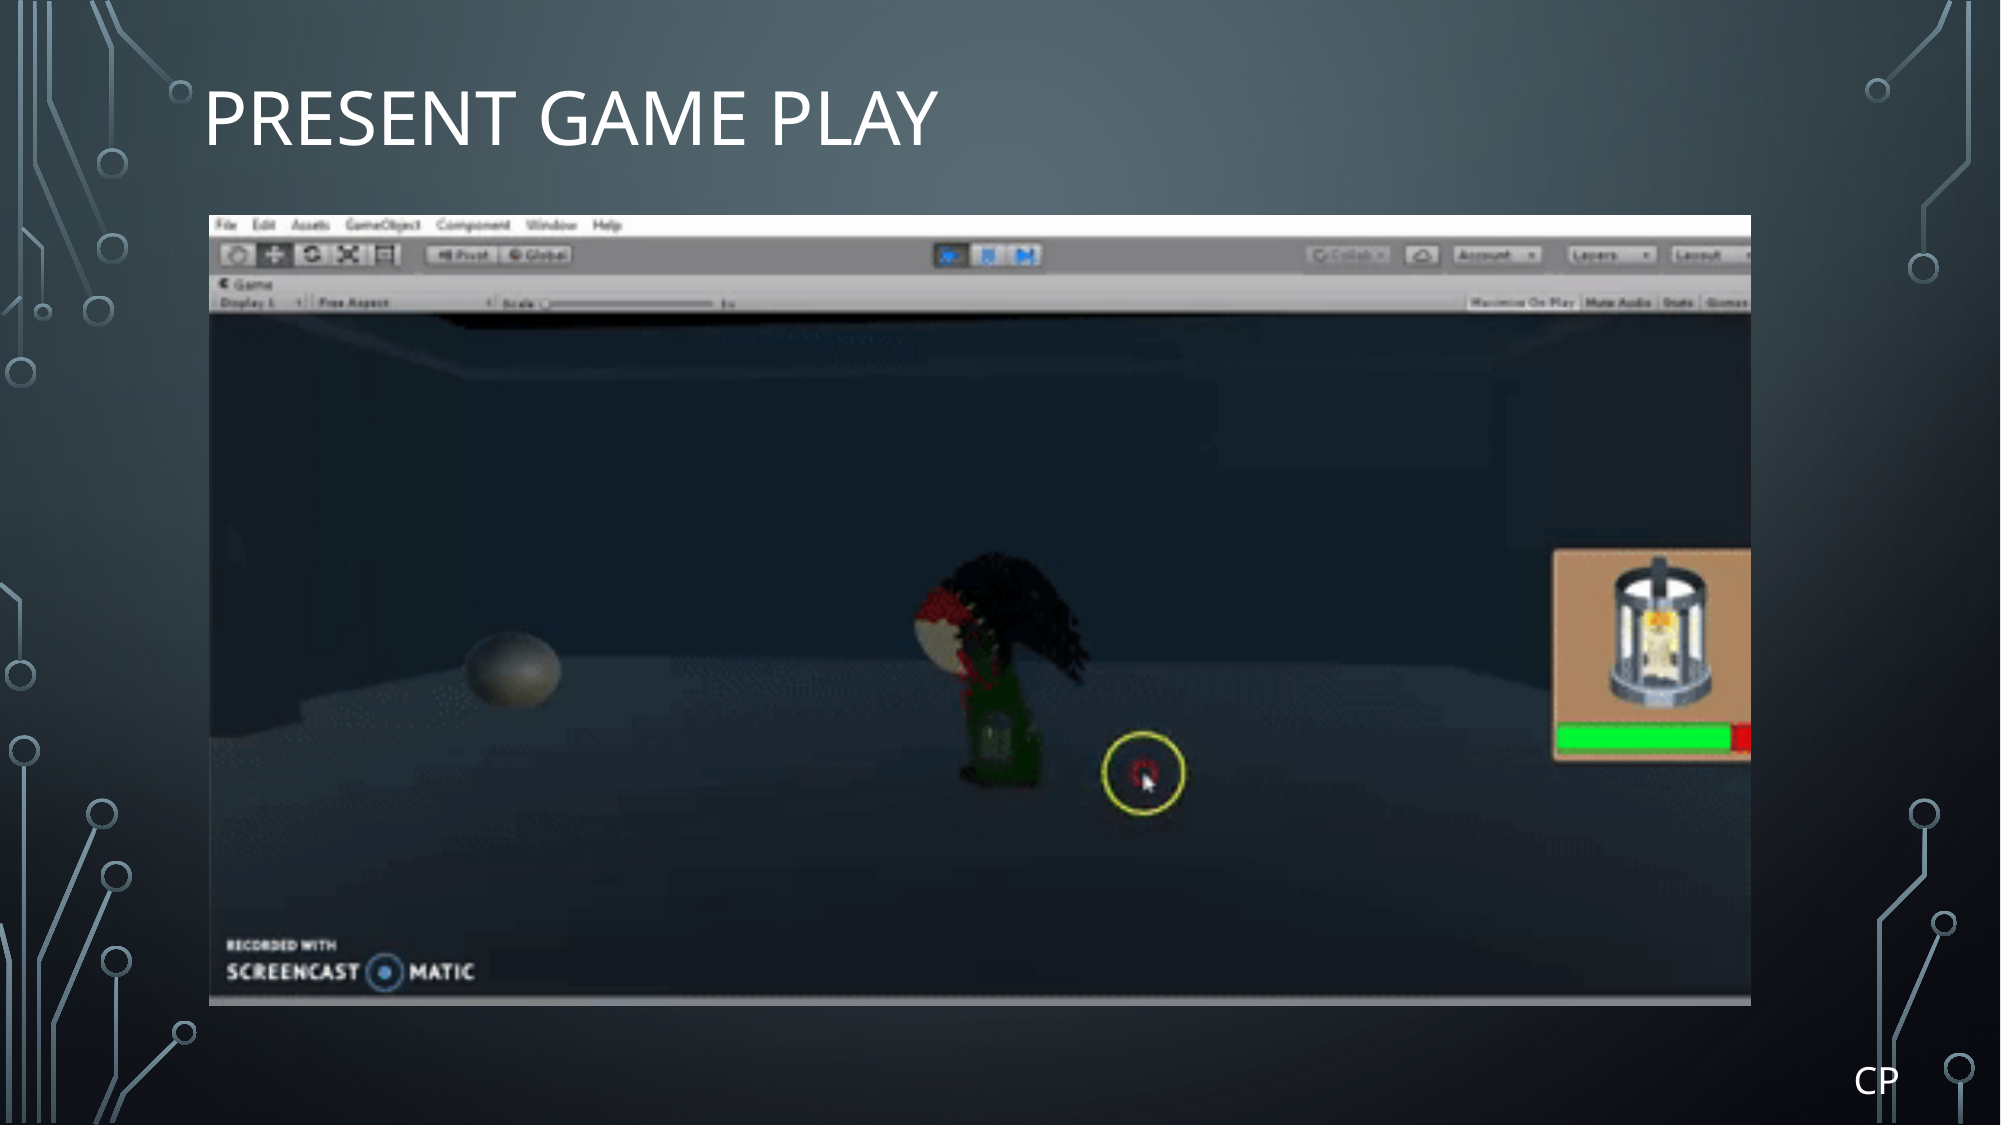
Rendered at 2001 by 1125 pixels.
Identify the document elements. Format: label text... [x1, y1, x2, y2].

text_box CP [1838, 1049, 1915, 1110]
picture [209, 215, 1751, 1006]
title Present Game Play [187, 0, 1813, 243]
